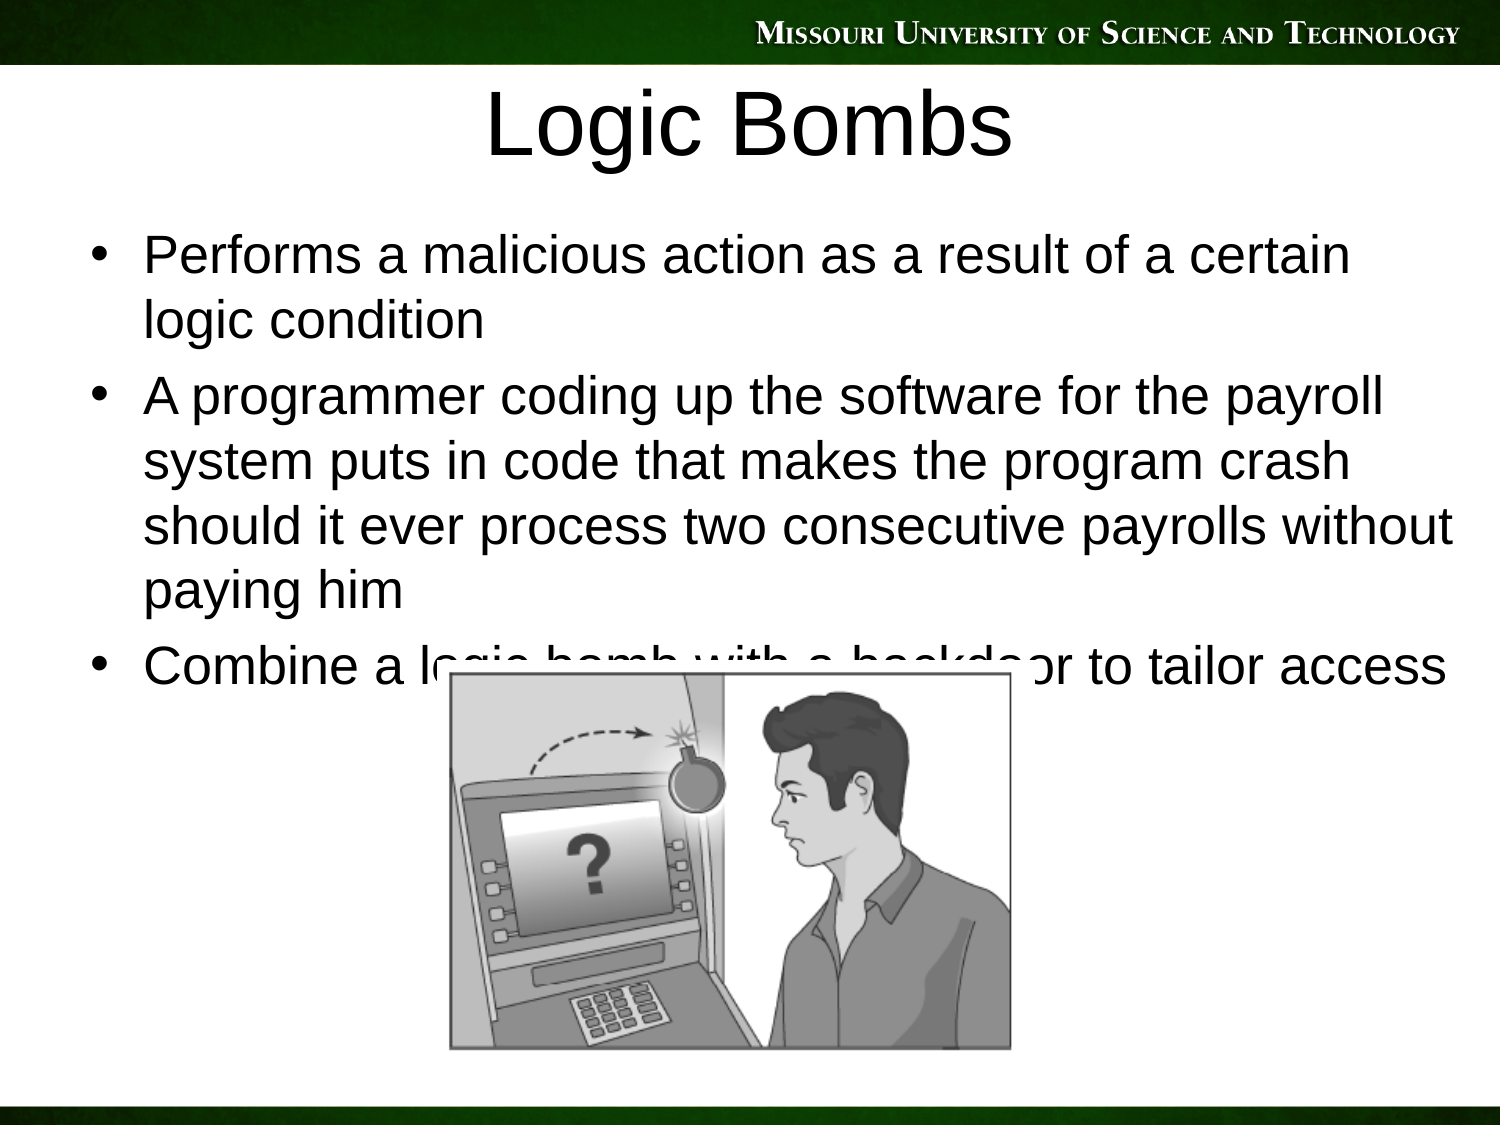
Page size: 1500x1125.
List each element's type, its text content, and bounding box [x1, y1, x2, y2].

list Performs a malicious action as a result of a certain logic condition A programmer coding up the software for the payroll system puts in code that makes the program crash should it ever process two consecutive payrolls without paying him Combine a logic bomb with a backdoor to tailor access [75, 212, 1475, 738]
picture [0, 0, 1500, 1125]
title Logic Bombs [75, 24, 1425, 212]
